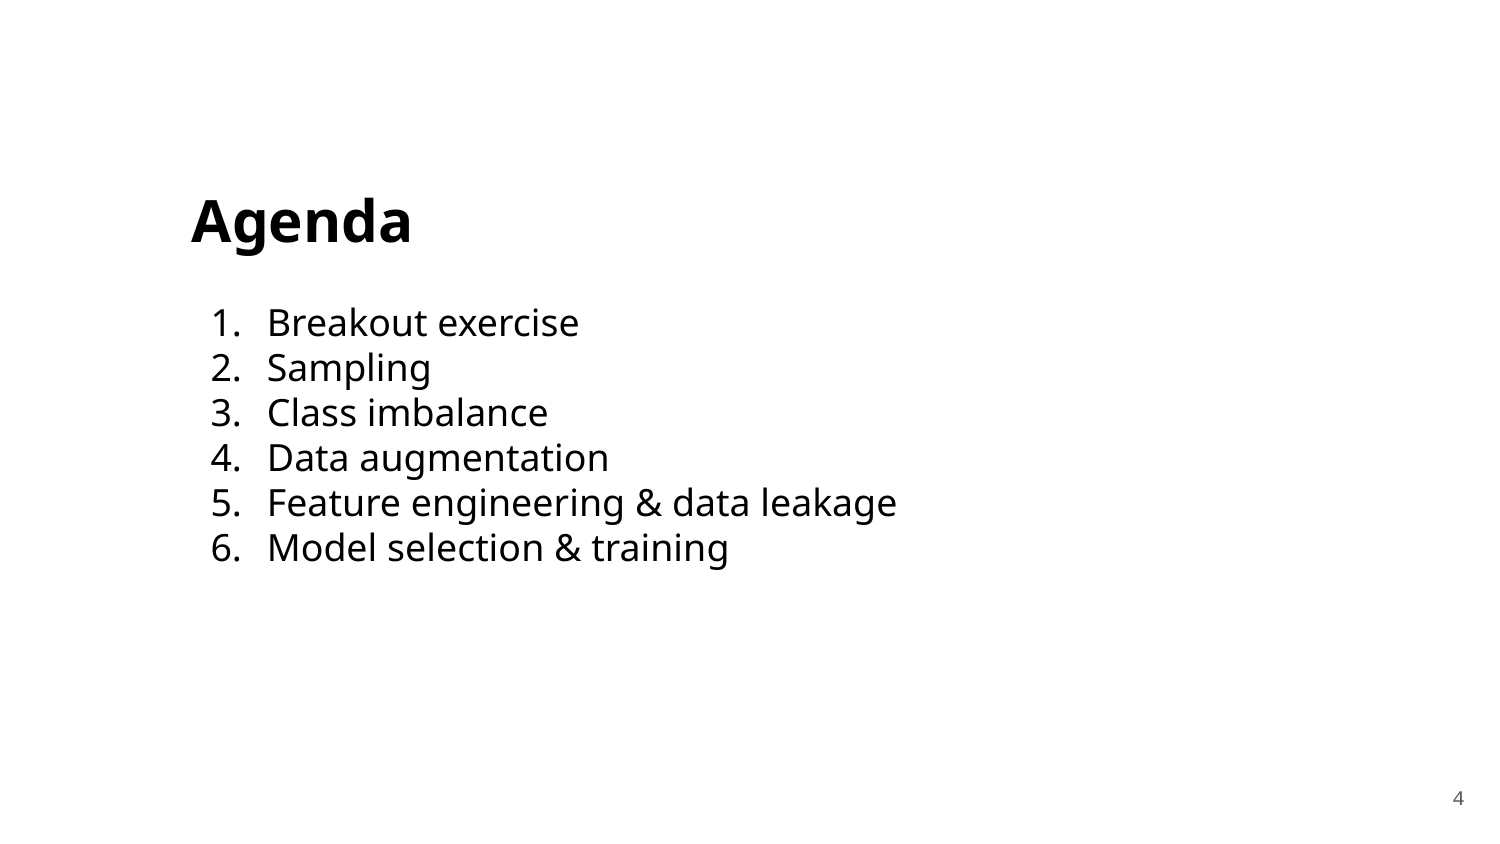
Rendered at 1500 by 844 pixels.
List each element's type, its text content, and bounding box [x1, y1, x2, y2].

title Agenda Breakout exercise Sampling Class imbalance Data augmentation Feature engineering & data leakage Model selection & training [176, 168, 1236, 740]
slide_number ‹#› [1389, 764, 1480, 830]
